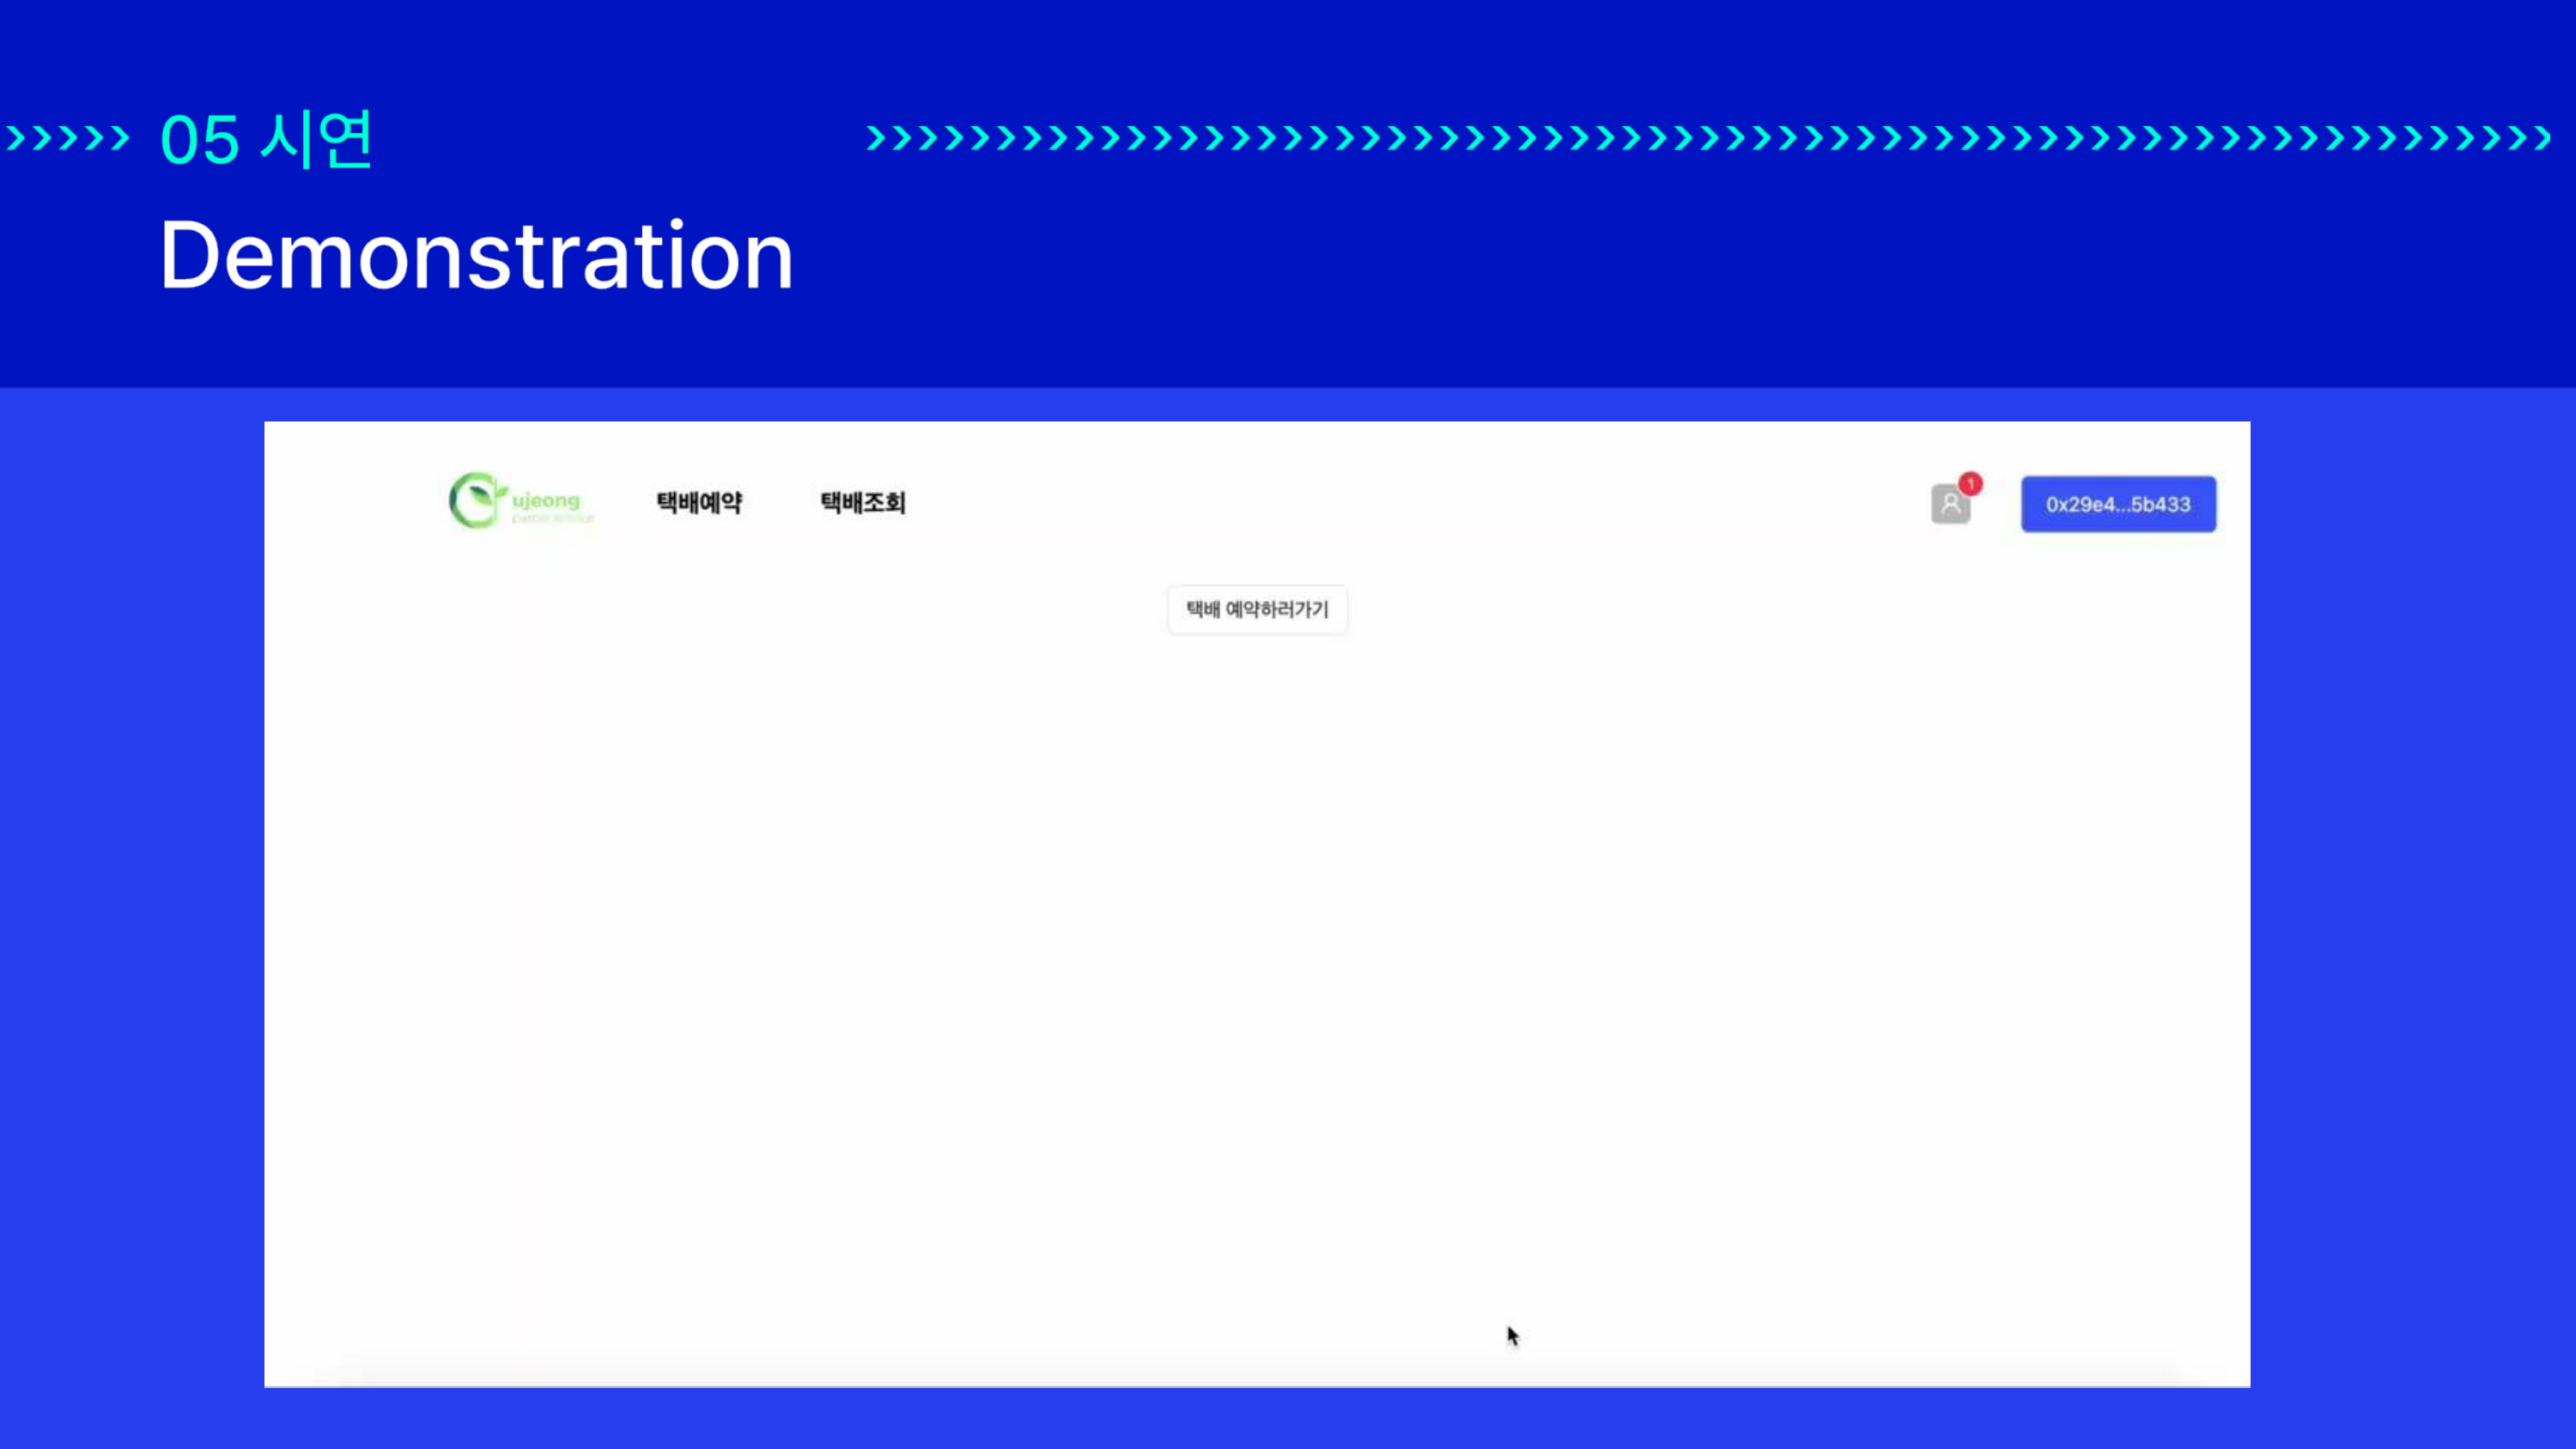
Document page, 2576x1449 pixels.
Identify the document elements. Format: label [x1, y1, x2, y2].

picture [264, 421, 2251, 1388]
picture [0, 0, 2576, 404]
